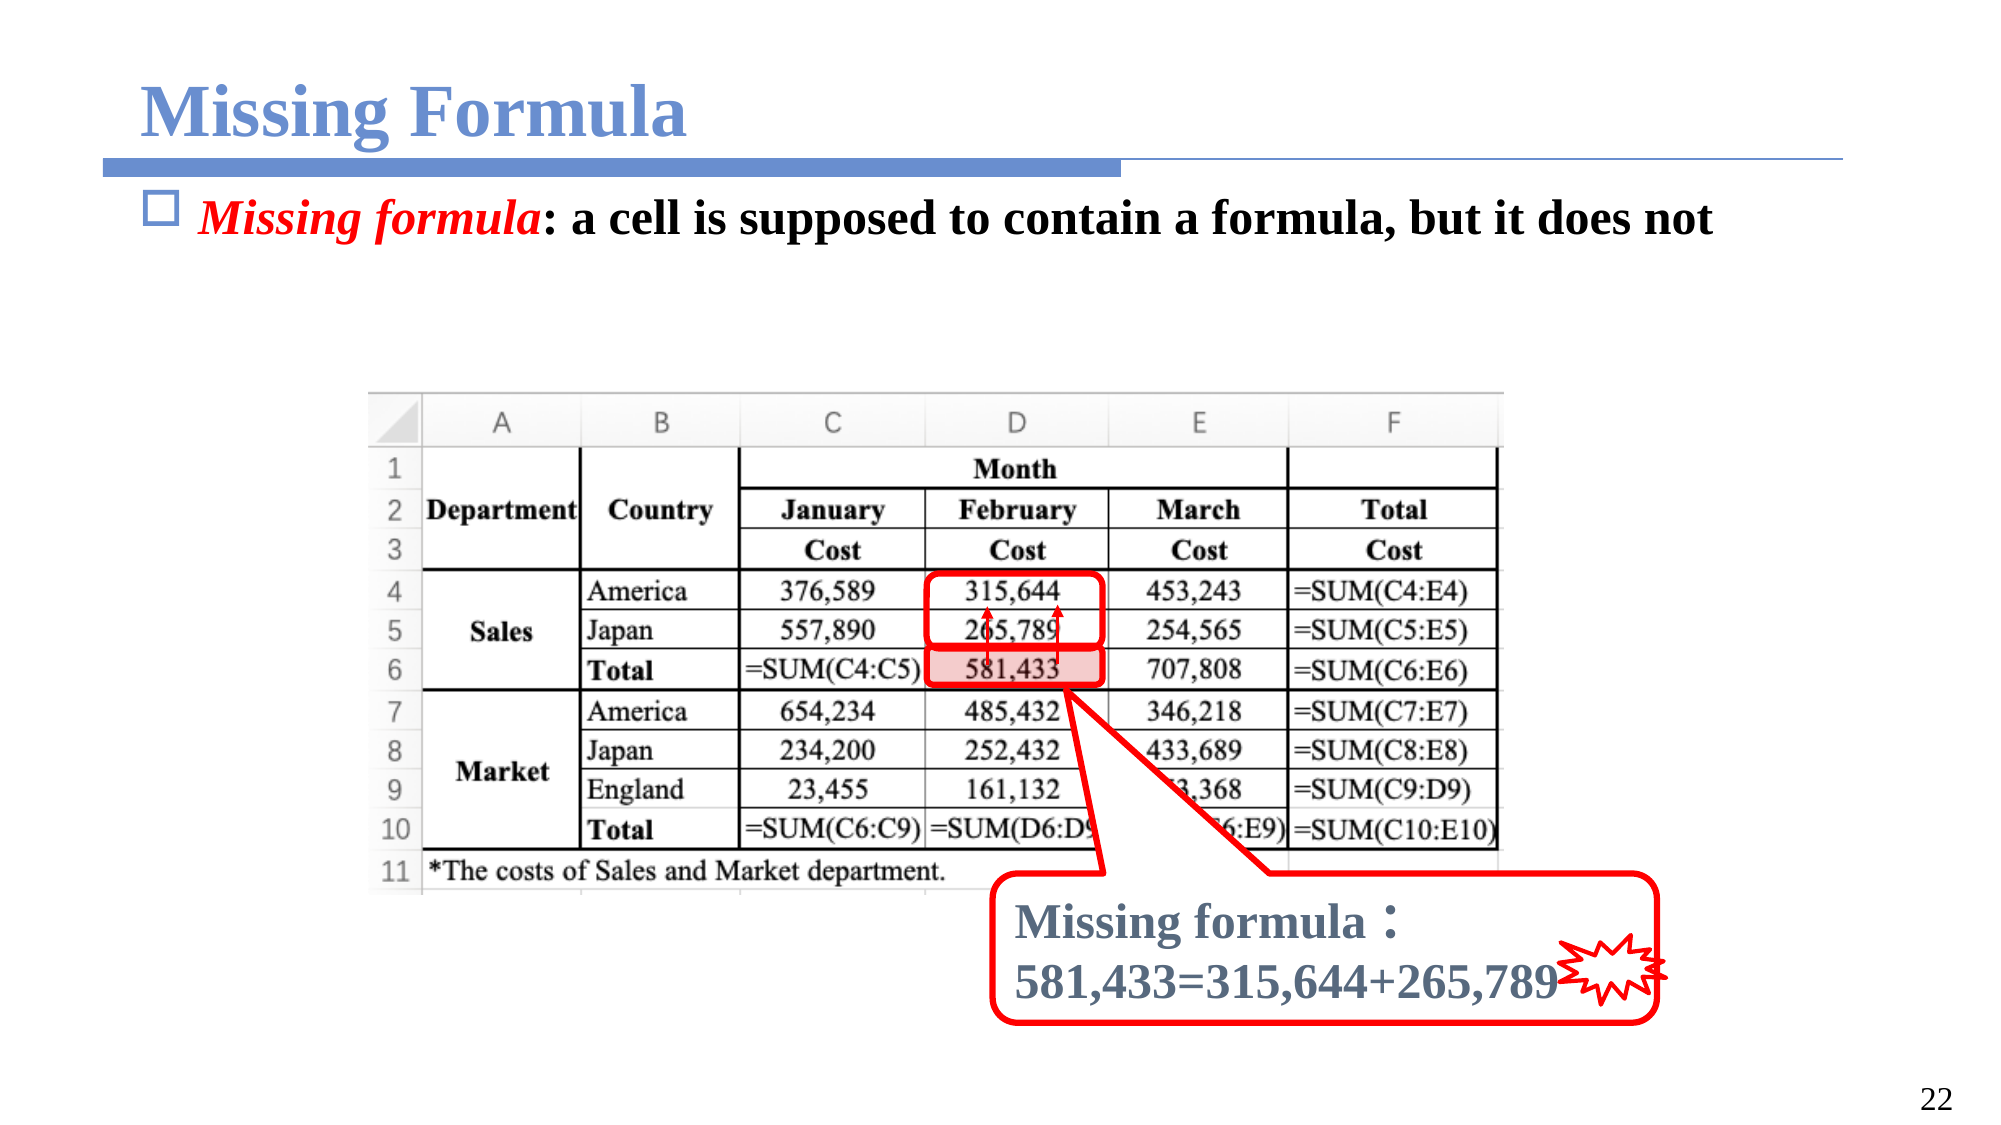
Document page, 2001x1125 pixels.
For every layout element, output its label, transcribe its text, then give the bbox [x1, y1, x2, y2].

list Missing formula: a cell is supposed to contain a formula, but it does not [123, 176, 1874, 1119]
text_box [1556, 933, 1669, 1007]
picture [368, 391, 1505, 895]
title Missing Formula [125, 50, 1876, 159]
text_box Missing formula：581,433=315,644+265,789 [990, 871, 1660, 1025]
slide_number 22 [1873, 1070, 2000, 1123]
